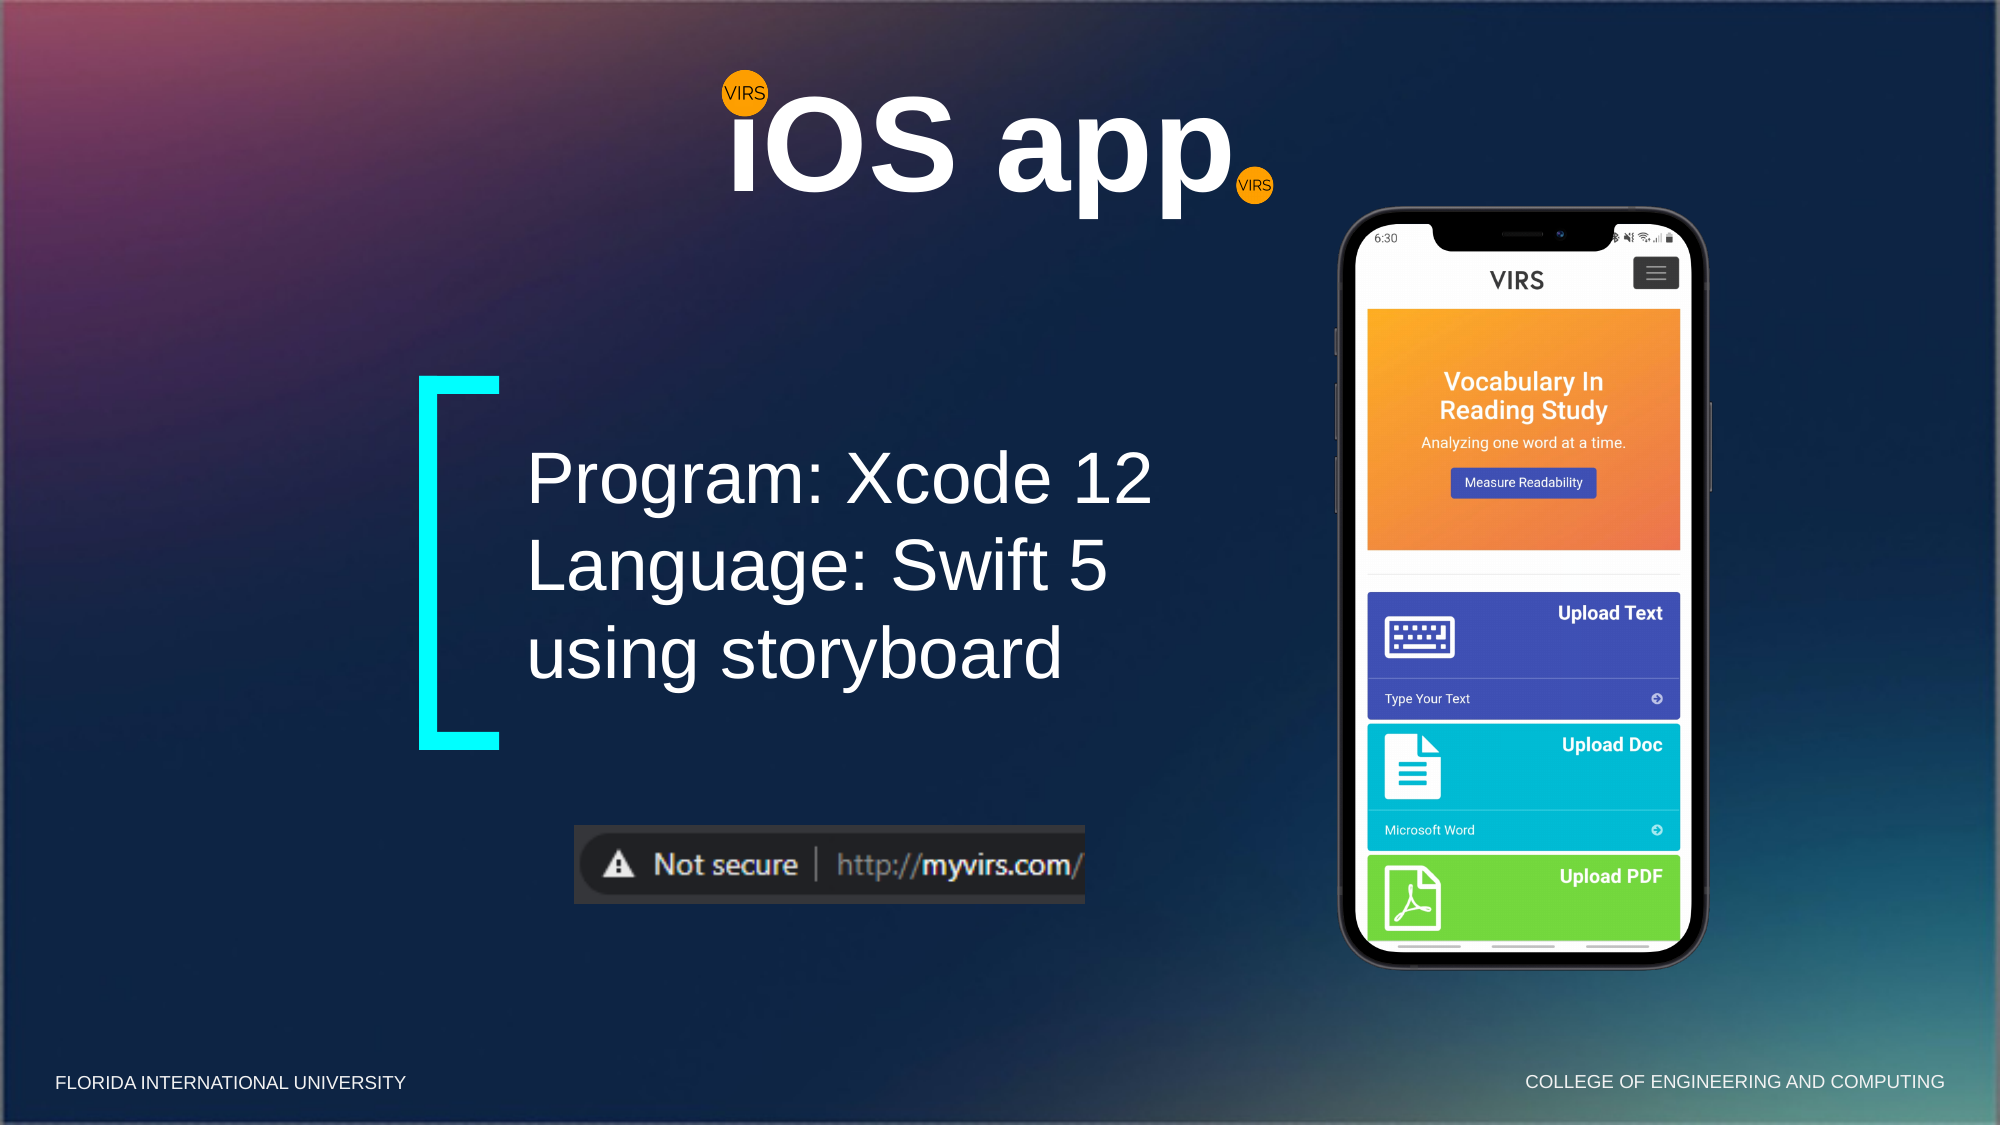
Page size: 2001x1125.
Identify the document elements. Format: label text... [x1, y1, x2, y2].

list iOS app. [491, 44, 1509, 251]
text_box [418, 375, 500, 751]
picture [0, 0, 2000, 1125]
text_box Program: Xcode 12 Language: Swift 5 using storyboard [511, 415, 1297, 708]
